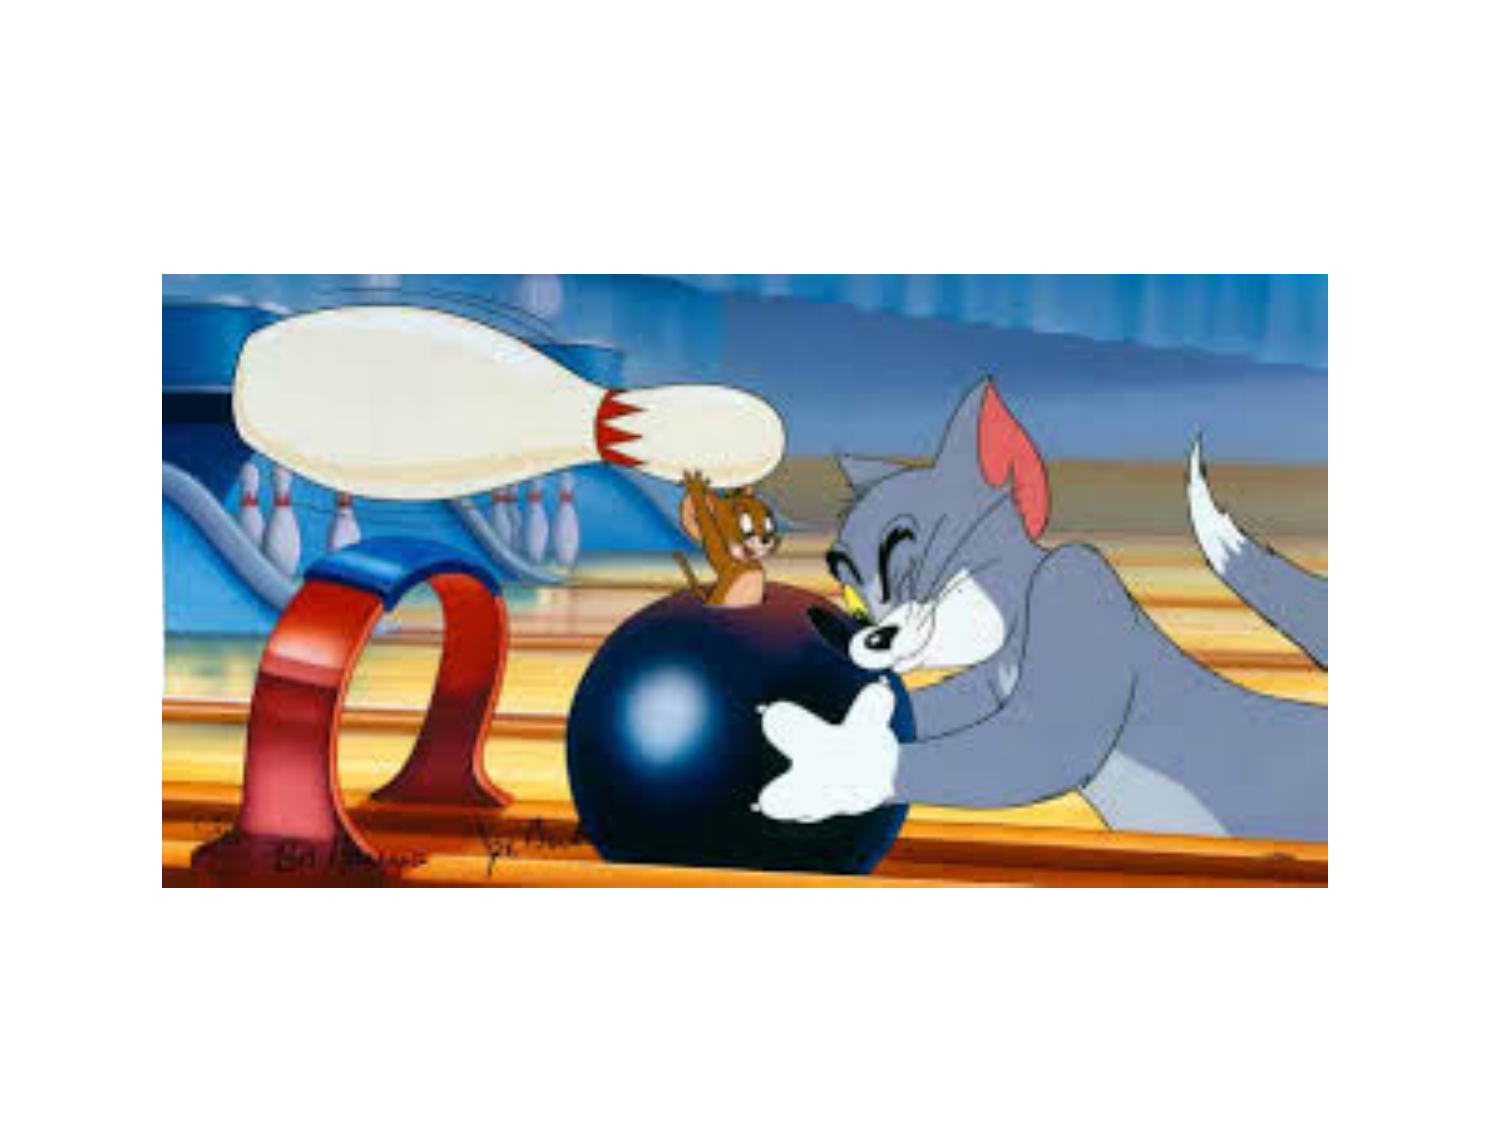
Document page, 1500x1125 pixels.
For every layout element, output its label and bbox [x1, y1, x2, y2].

list [162, 274, 1328, 888]
